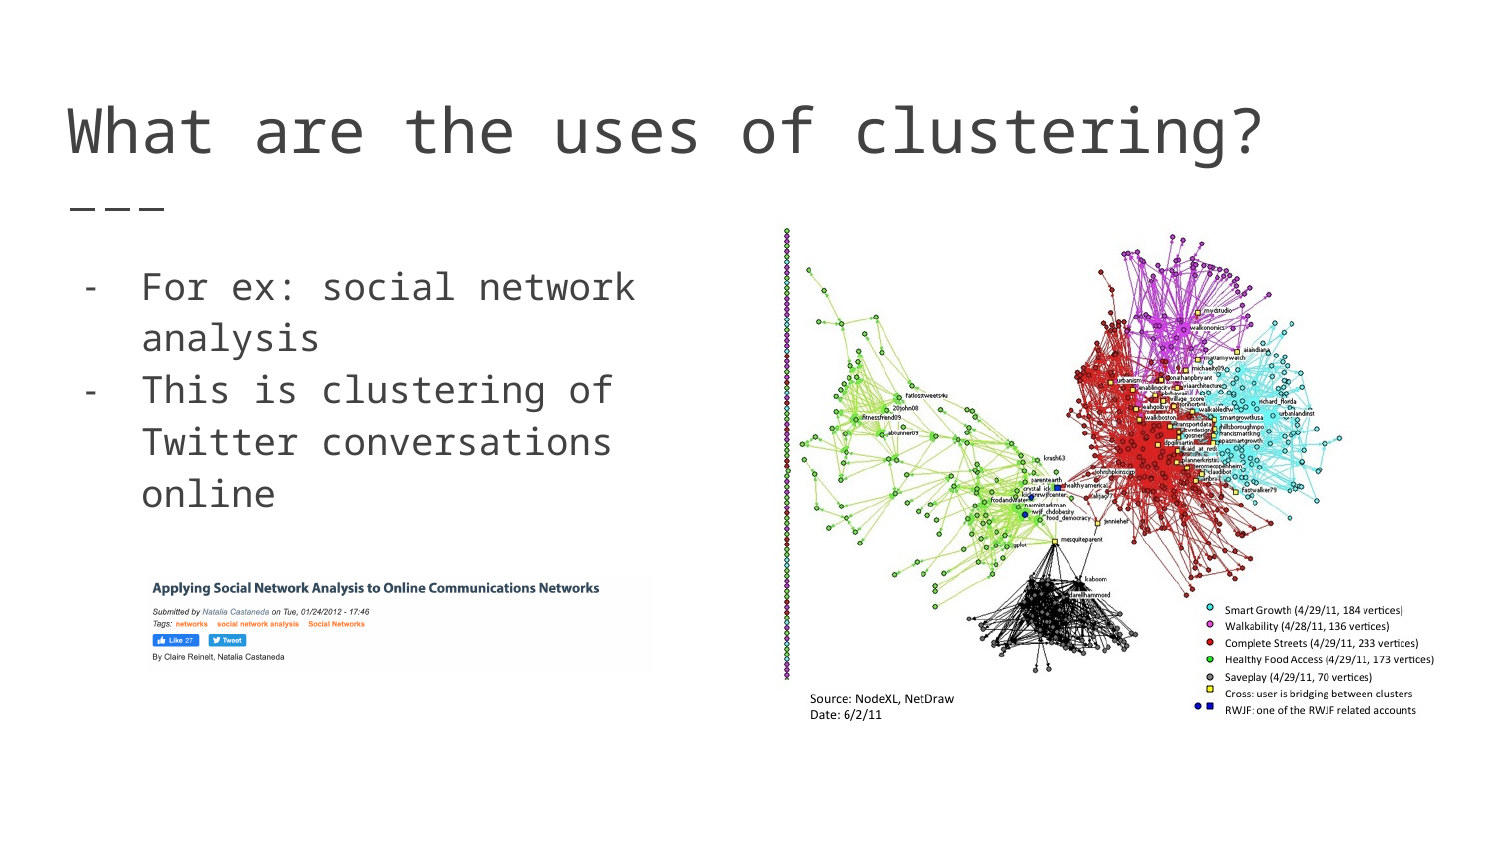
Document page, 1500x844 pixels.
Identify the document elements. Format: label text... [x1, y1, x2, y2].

picture [774, 206, 1476, 732]
title What are the uses of clustering? [51, 61, 1449, 182]
list For ex: social network analysis This is clustering of Twitter conversations online [51, 240, 750, 750]
picture [146, 577, 655, 672]
